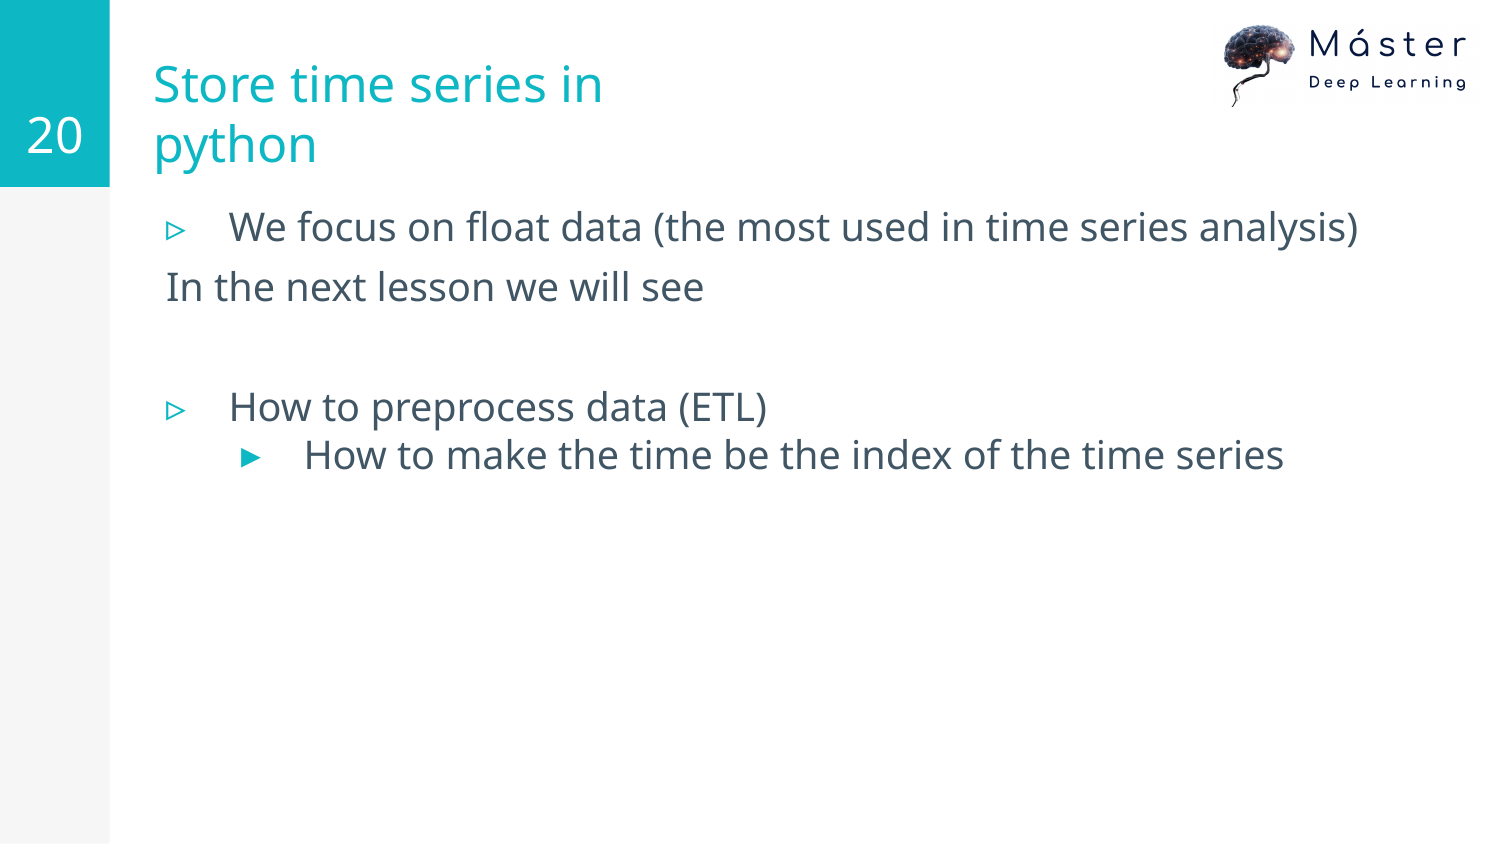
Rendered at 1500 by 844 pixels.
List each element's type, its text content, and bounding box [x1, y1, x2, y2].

text_box We focus on float data (the most used in time series analysis) In the next lesson we will see How to preprocess data (ETL) How to make the time be the index of the time series [138, 187, 1485, 743]
picture [1211, 11, 1483, 111]
title Store time series in python [138, 0, 722, 187]
slide_number 20 [0, 0, 110, 187]
